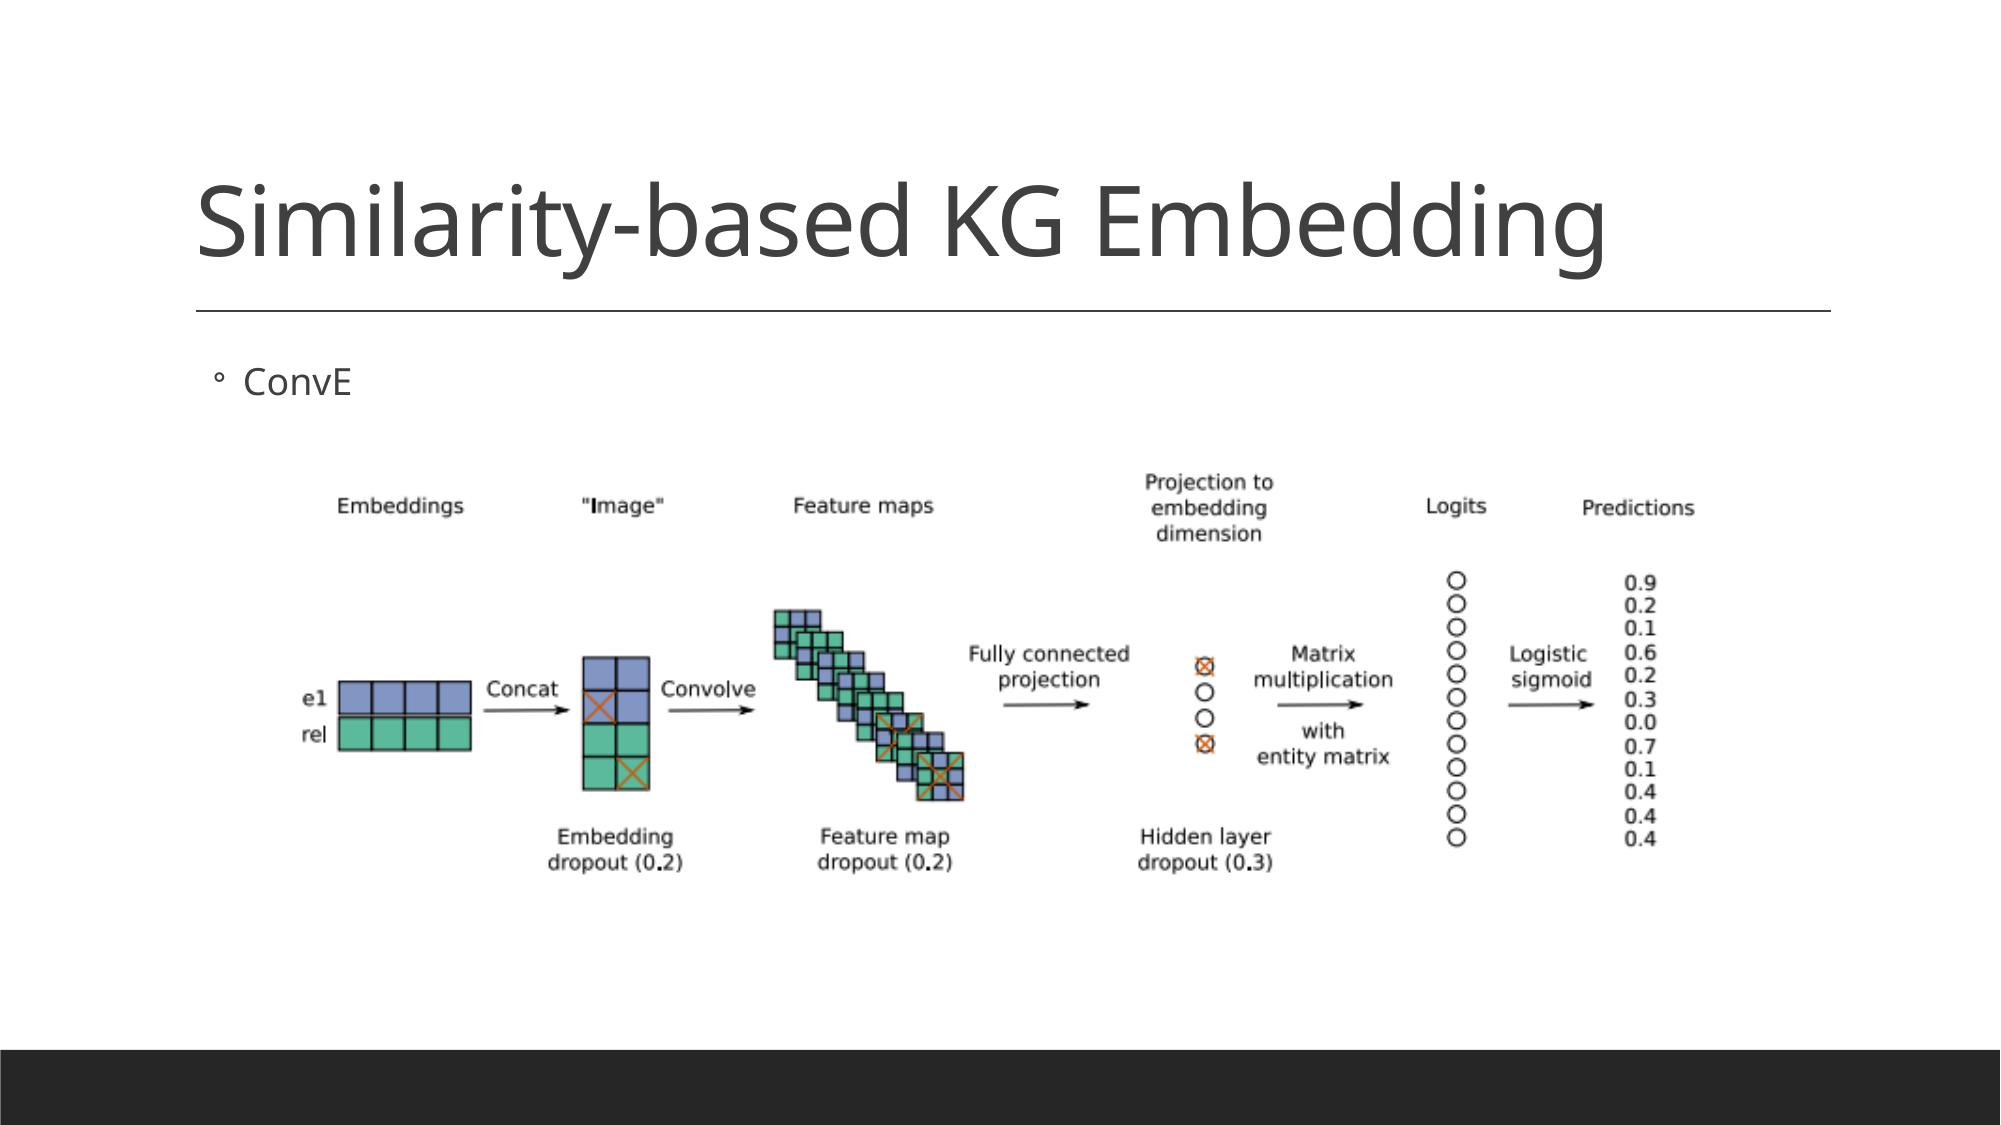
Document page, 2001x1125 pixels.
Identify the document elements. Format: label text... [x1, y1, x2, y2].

picture [260, 459, 1740, 919]
list ConvE [180, 345, 1830, 963]
title Similarity-based KG Embedding [180, 47, 1830, 285]
